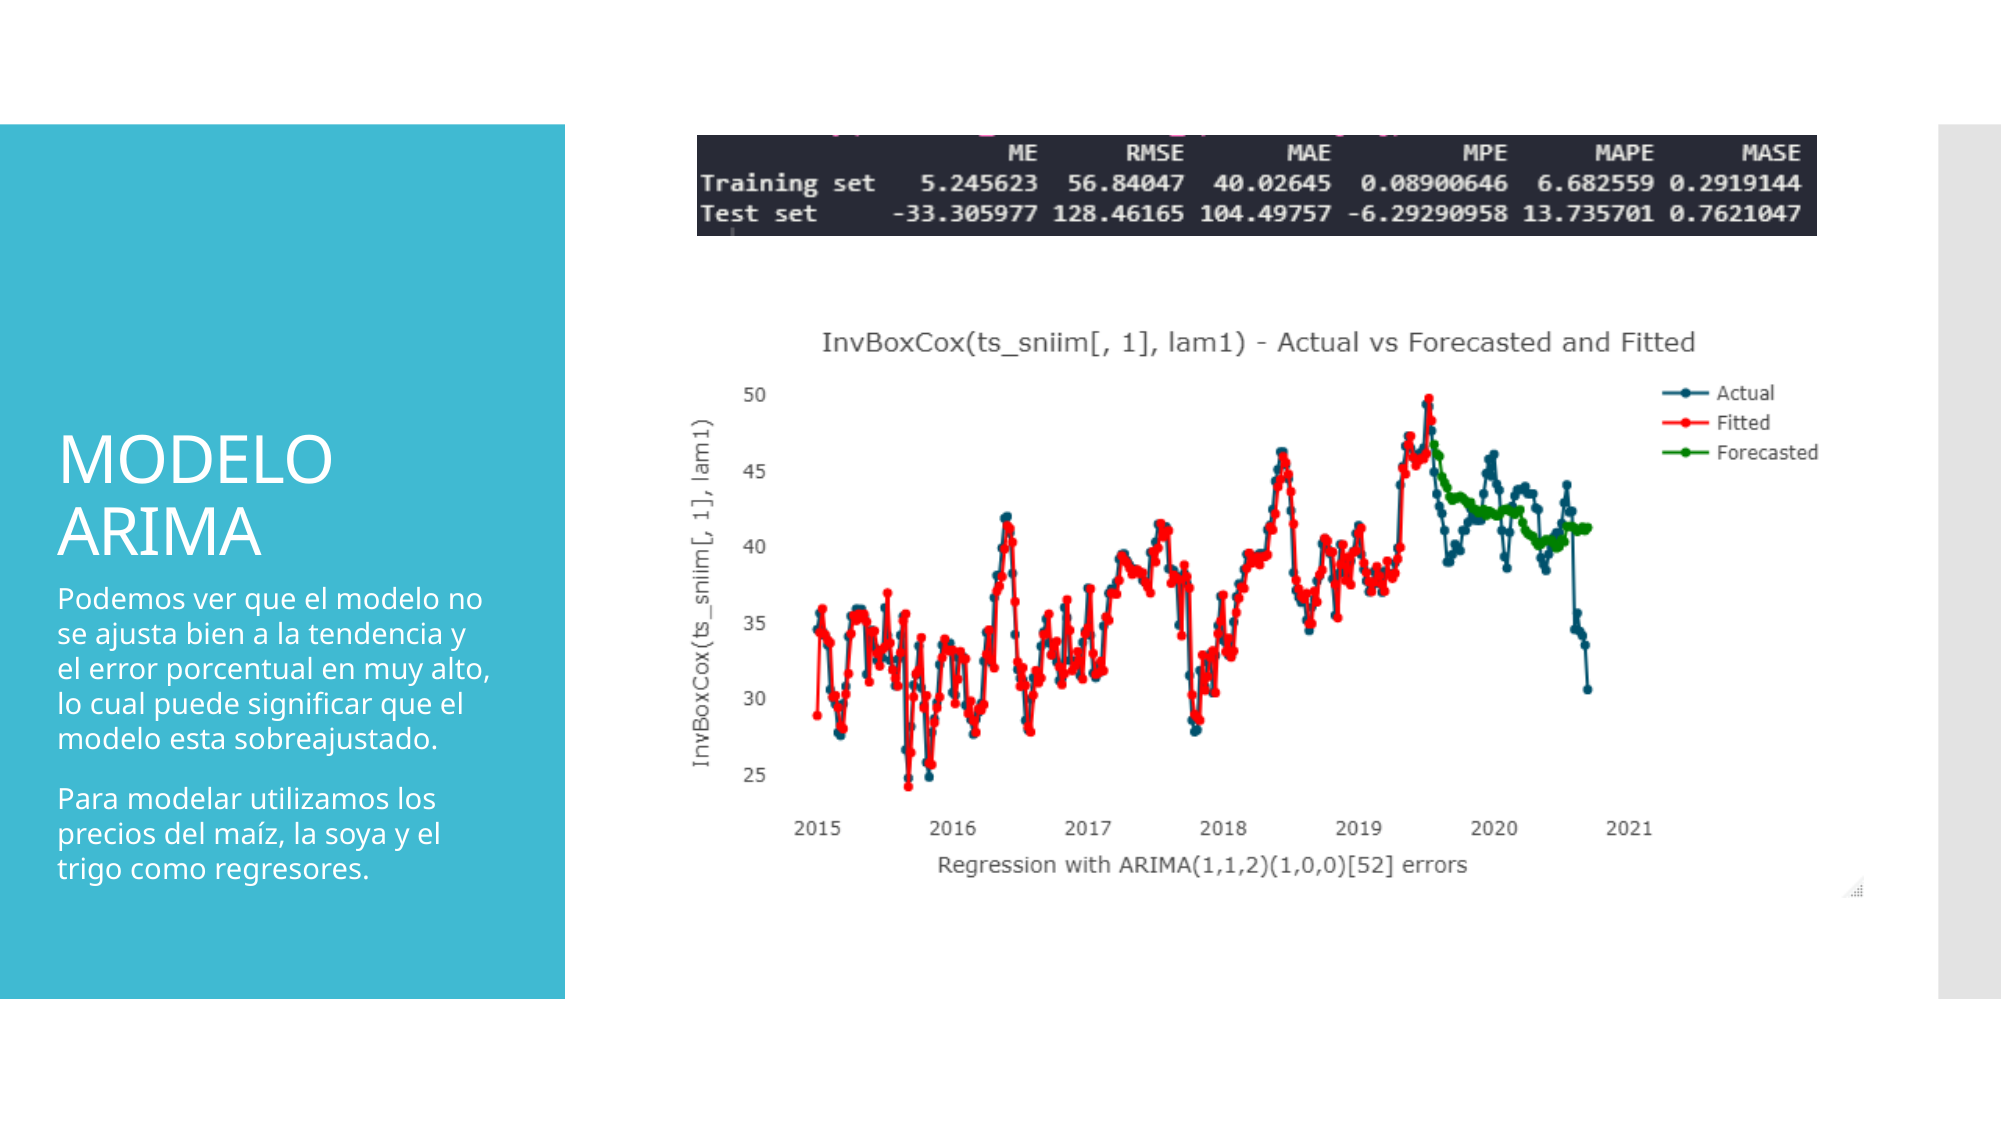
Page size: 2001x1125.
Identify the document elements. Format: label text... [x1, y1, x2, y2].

title MODELO ARIMA [41, 187, 507, 573]
picture [650, 307, 1864, 898]
list Podemos ver que el modelo no se ajusta bien a la tendencia y el error porcentual en muy alto, lo cual puede significar que el modelo esta sobreajustado. Para modelar utilizamos los precios del maíz, la soya y el trigo como regresores. [41, 573, 507, 955]
picture [697, 135, 1818, 236]
